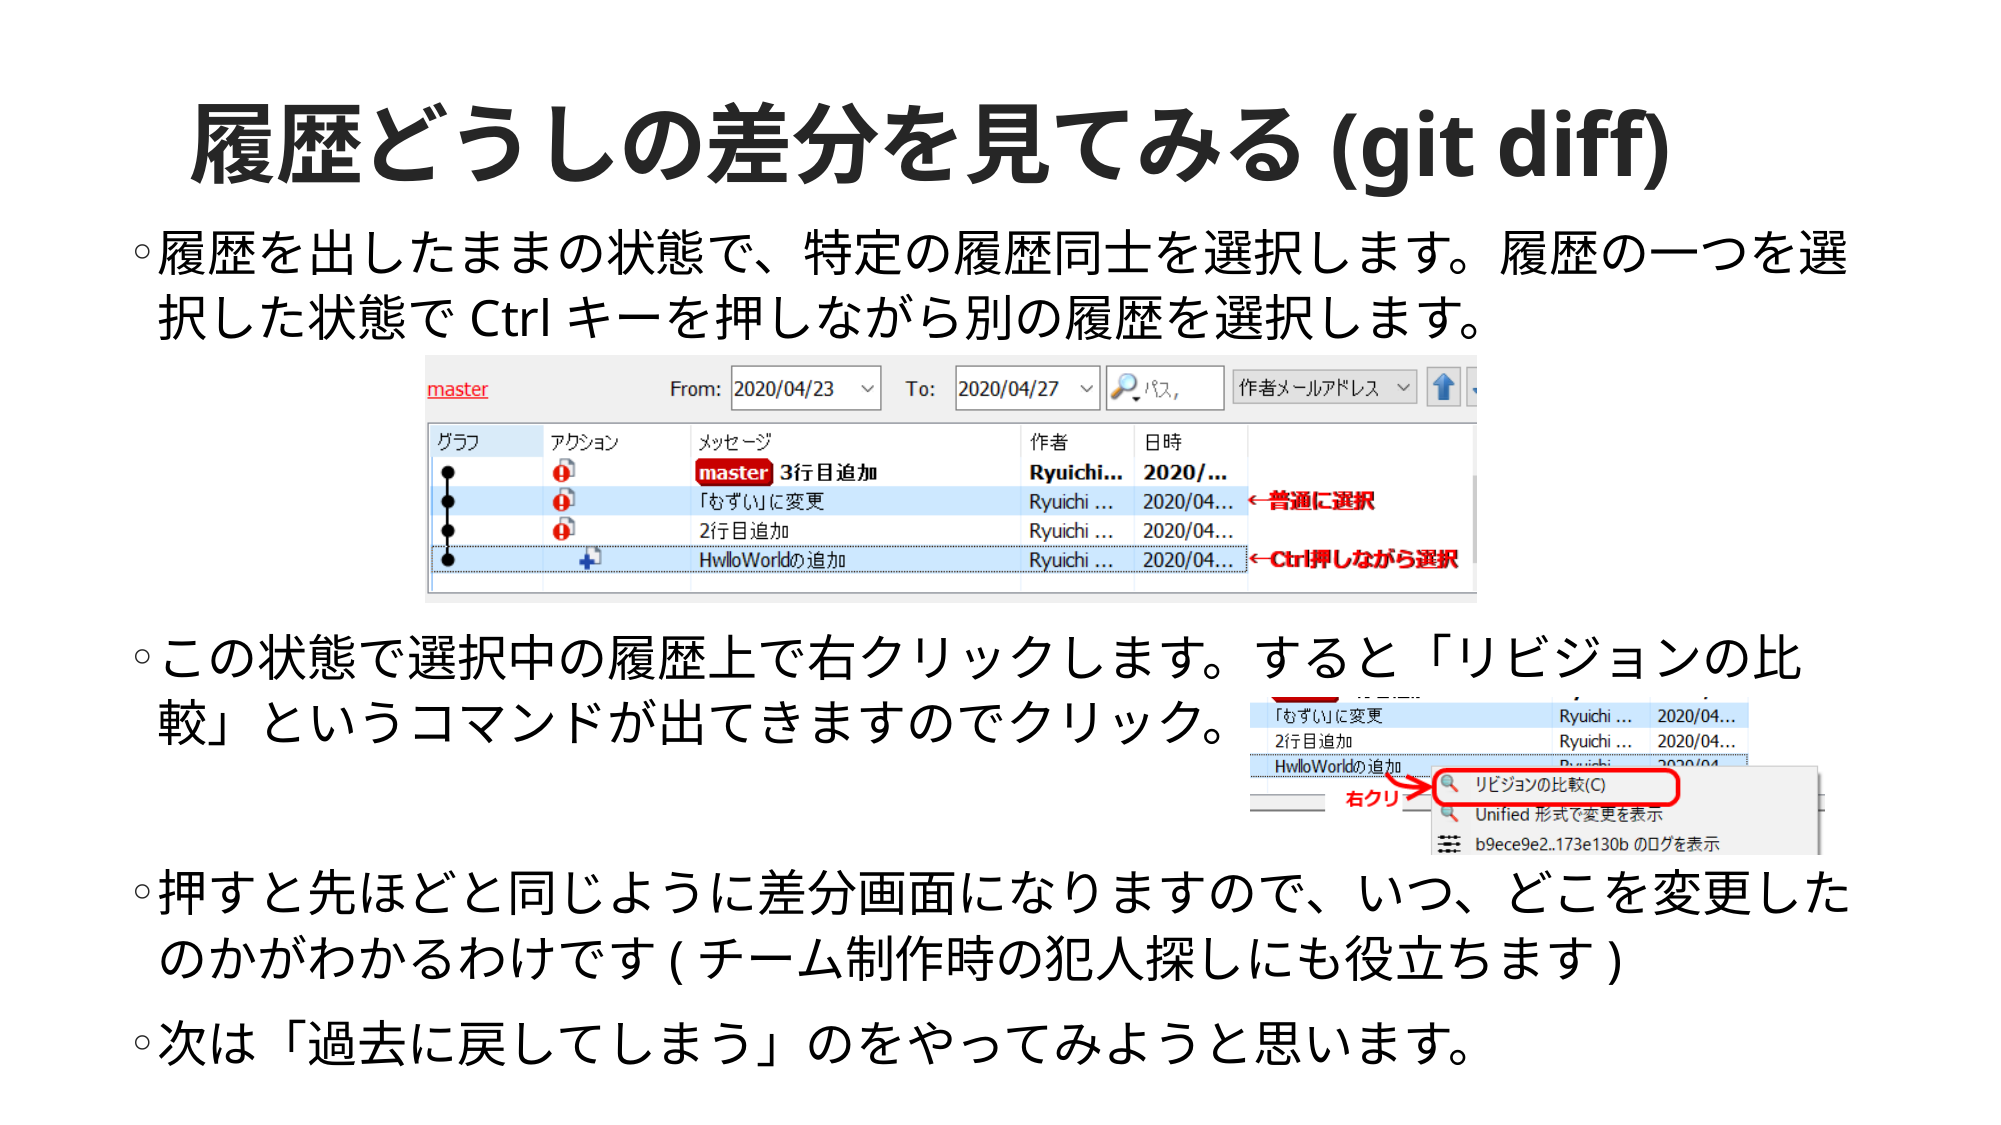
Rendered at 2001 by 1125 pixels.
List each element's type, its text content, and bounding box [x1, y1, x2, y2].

picture [425, 355, 1477, 603]
picture [1249, 697, 1826, 855]
list 履歴を出したままの状態で、特定の履歴同士を選択します。履歴の一つを選択した状態でCtrlキーを押しながら別の履歴を選択します。 この状態で選択中の履歴上で右クリックします。すると「リビジョンの比較」というコマンドが出てきますのでクリック。 押すと先ほどと同じように差分画面になりますので、いつ、どこを変更したのかがわかるわけです(チーム制作時の犯人探しにも役立ちます) 次は「過去に戻してしまう」のをやってみようと思います。 [112, 207, 1888, 1125]
title 履歴どうしの差分を見てみる(git diff) [174, 35, 1825, 207]
